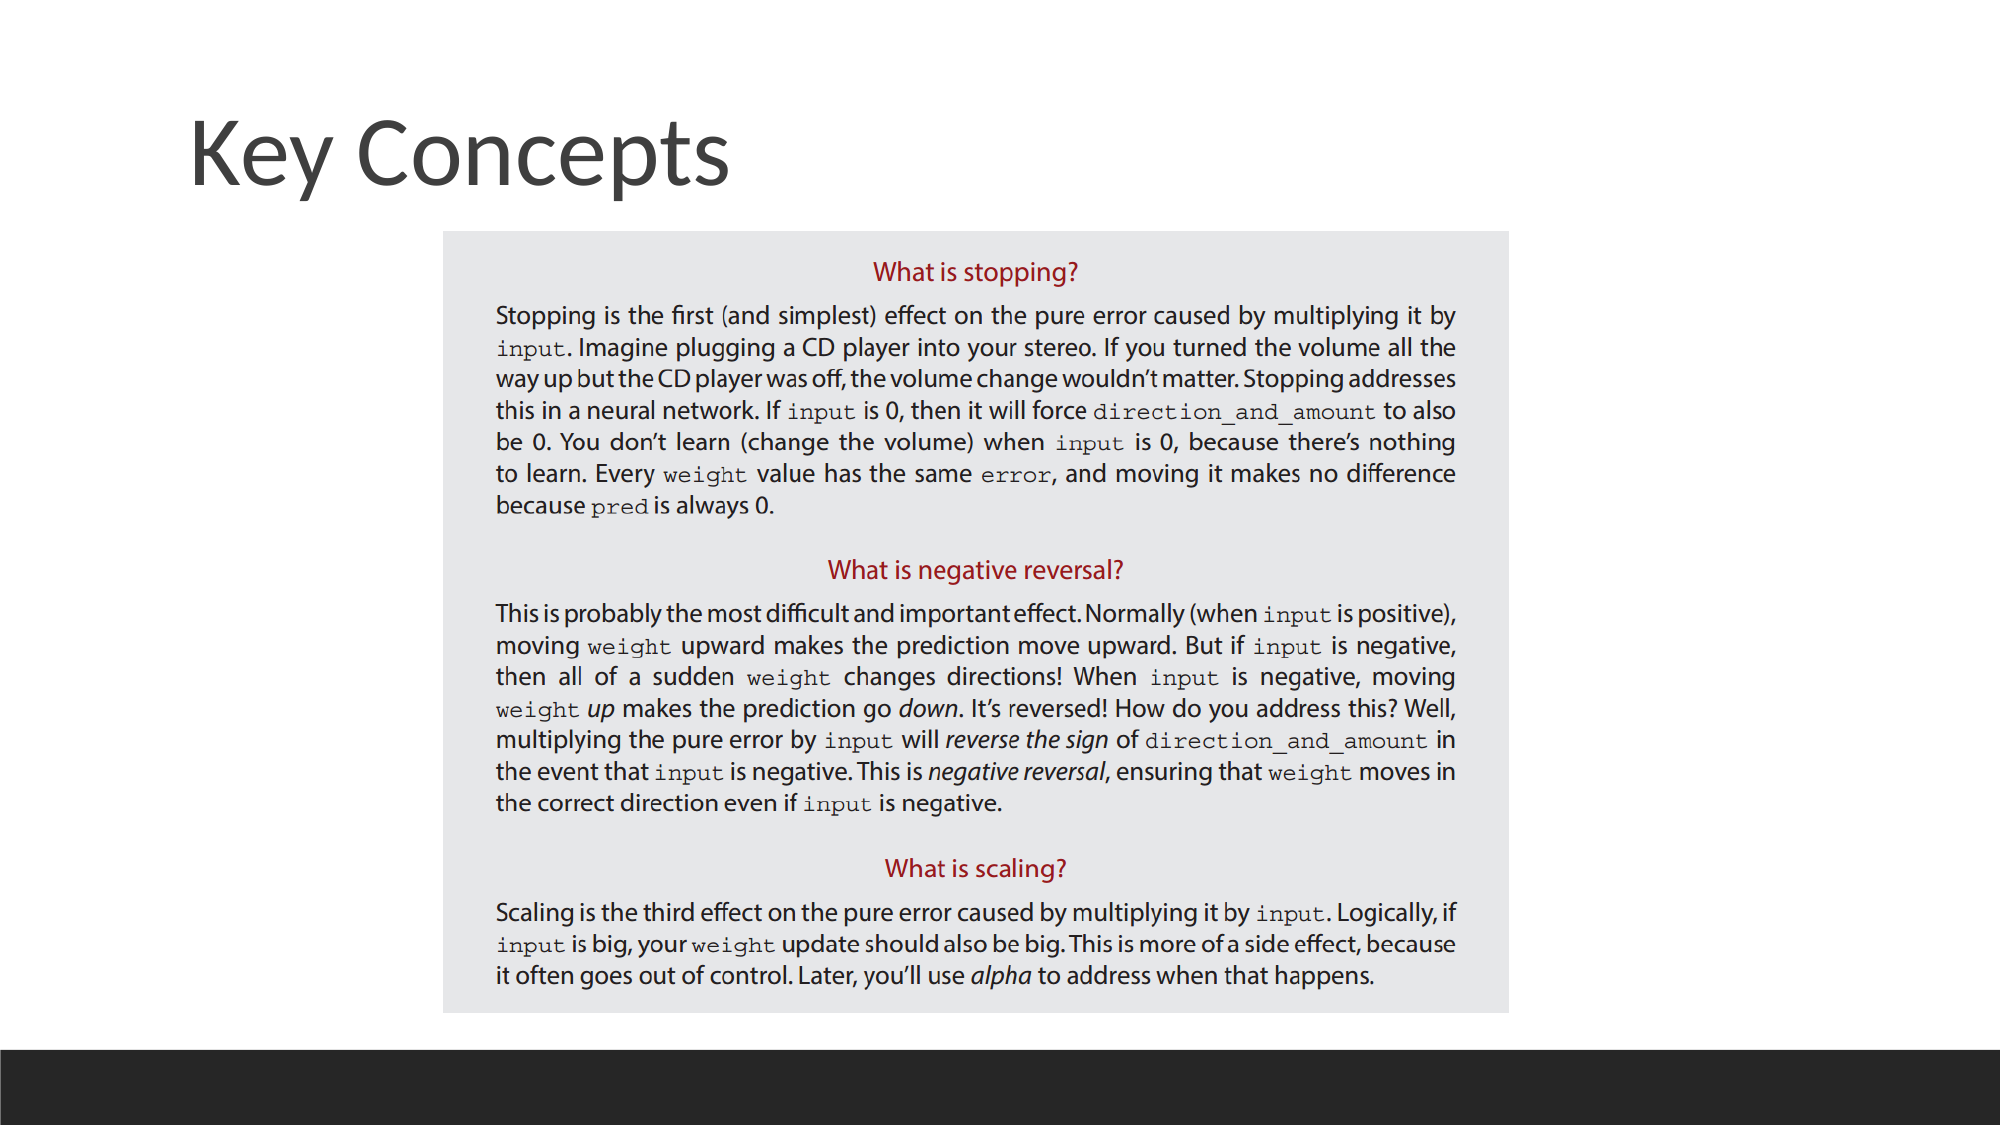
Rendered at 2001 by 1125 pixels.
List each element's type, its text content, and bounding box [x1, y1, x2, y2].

title Key Concepts [174, 0, 1825, 215]
picture [436, 226, 1514, 1017]
